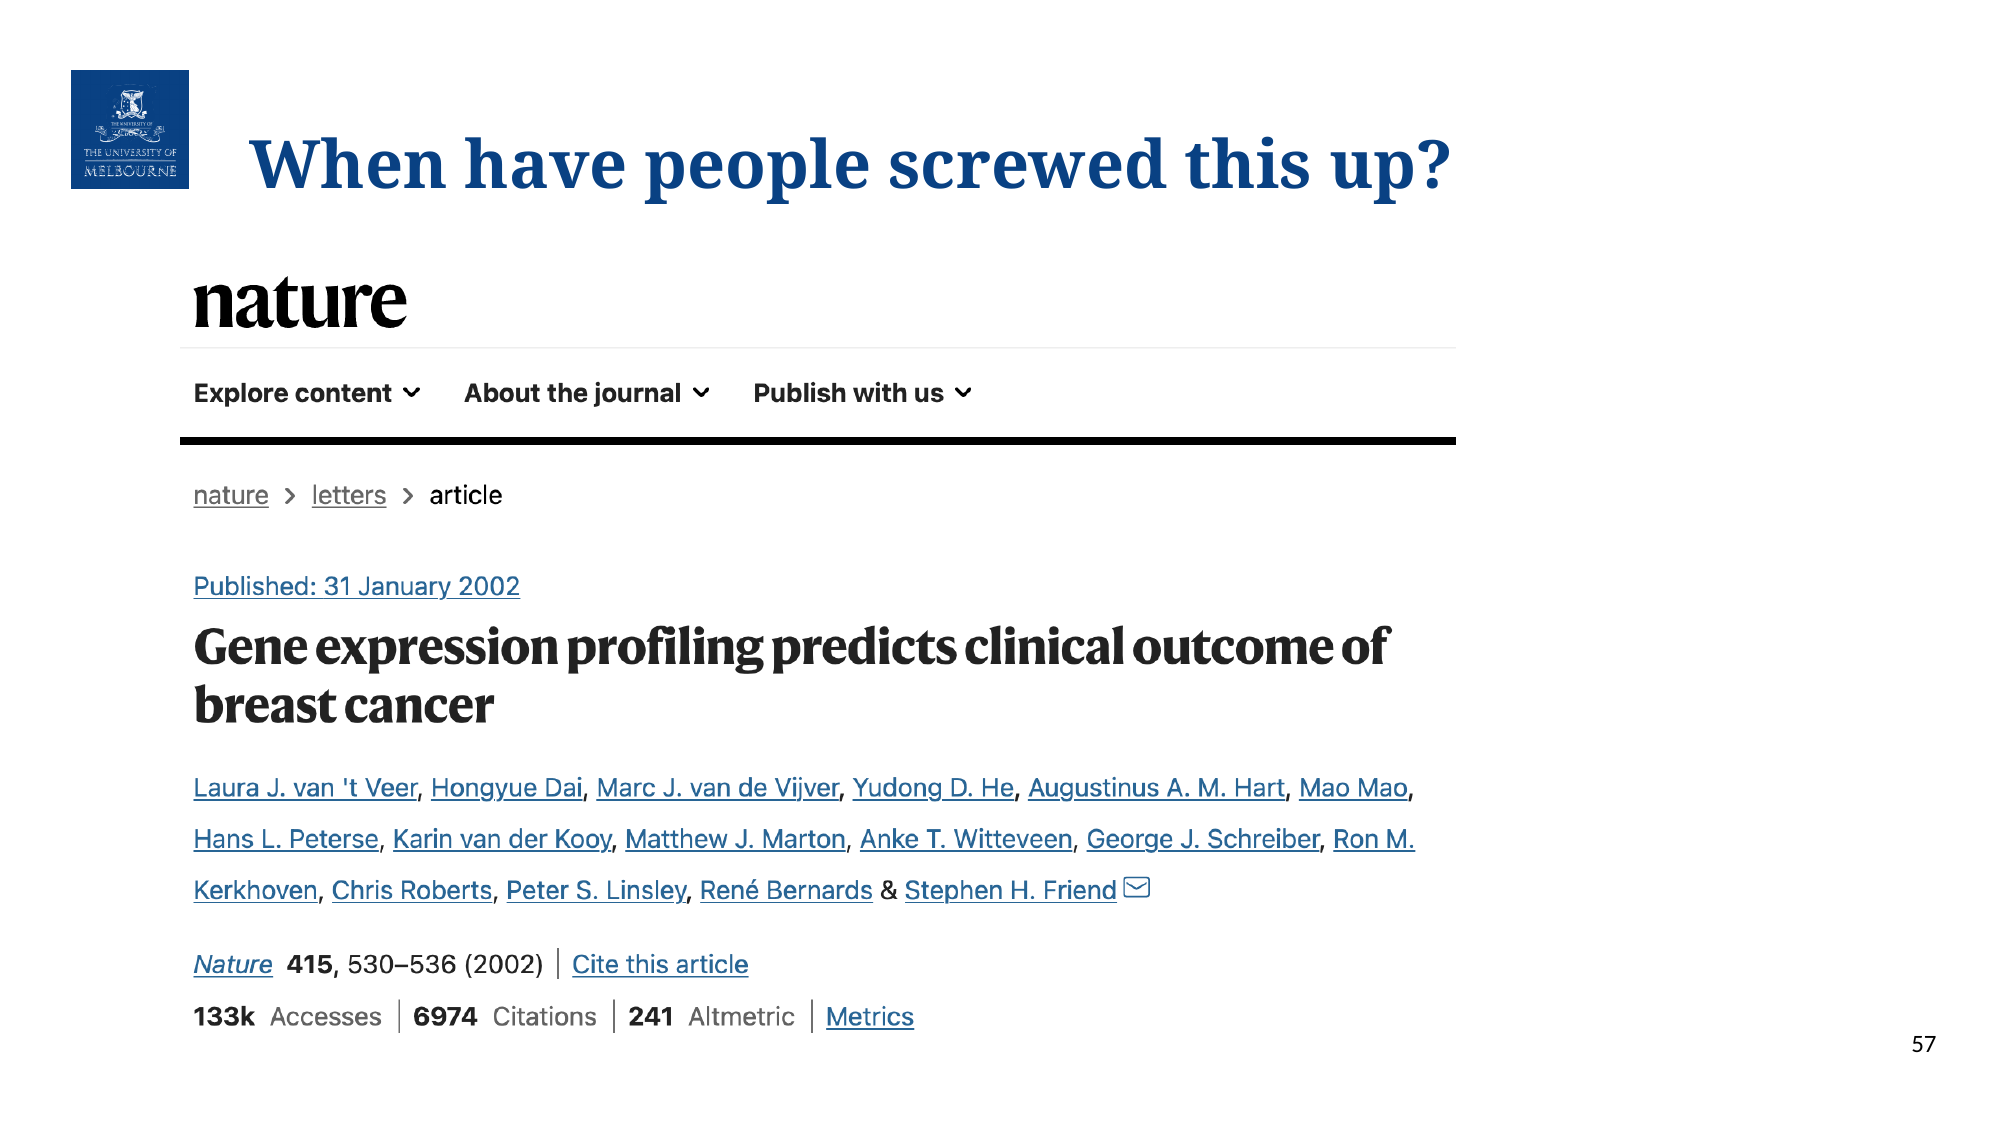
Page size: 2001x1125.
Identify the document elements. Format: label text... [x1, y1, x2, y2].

picture [71, 70, 189, 189]
title When have people screwed this up? [234, 64, 1924, 211]
picture [180, 269, 1456, 1061]
slide_number 57 [1797, 1012, 1937, 1073]
